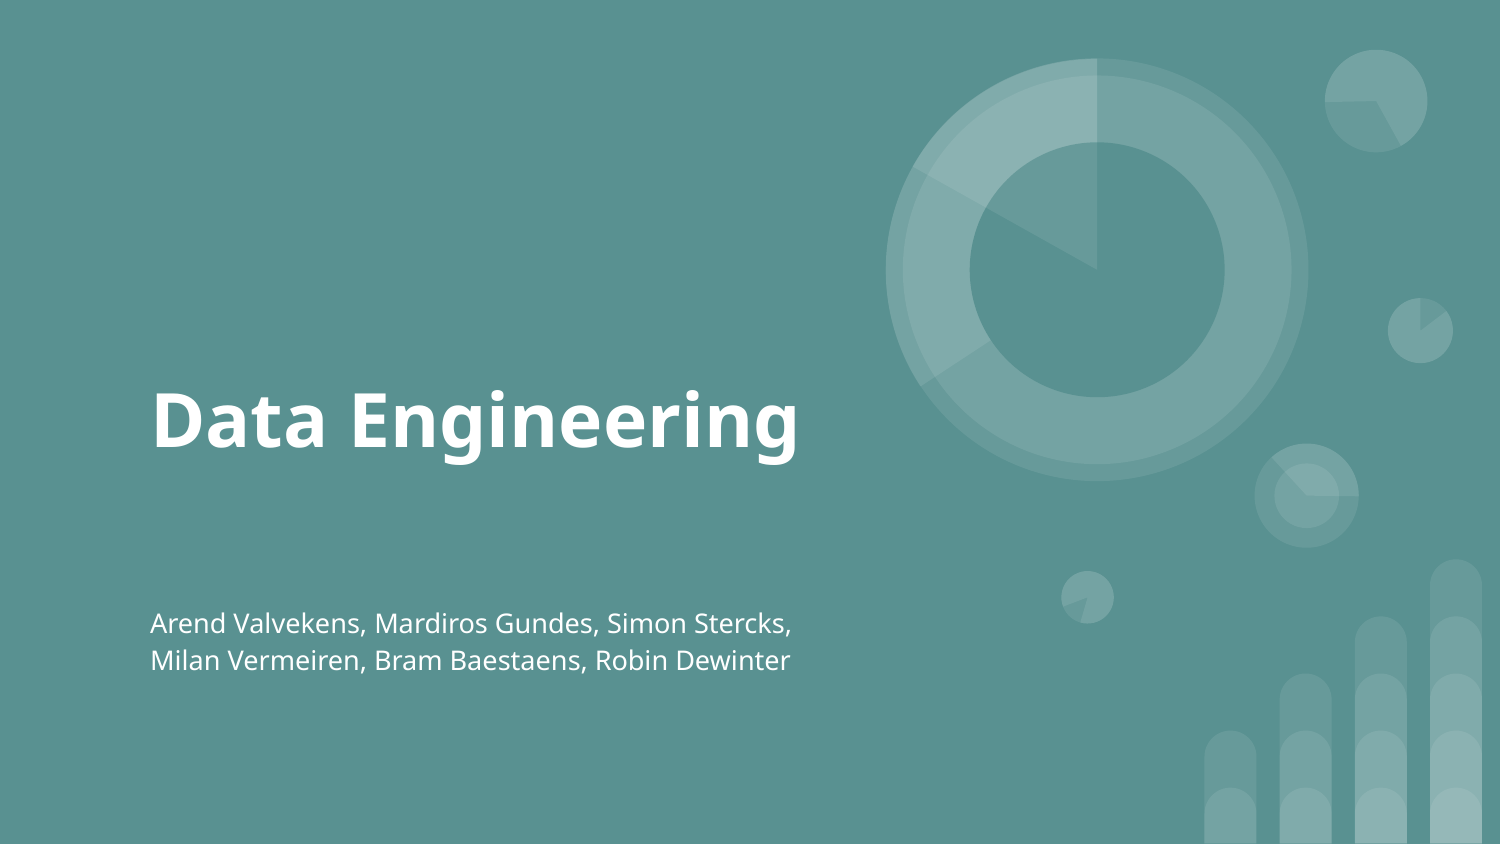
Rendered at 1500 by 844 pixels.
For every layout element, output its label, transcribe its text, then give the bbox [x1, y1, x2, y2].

title Data Engineering [135, 264, 834, 572]
subtitle Arend Valvekens, Mardiros Gundes, Simon Stercks, Milan Vermeiren, Bram Baestaens, Robin Dewinter [135, 589, 834, 704]
